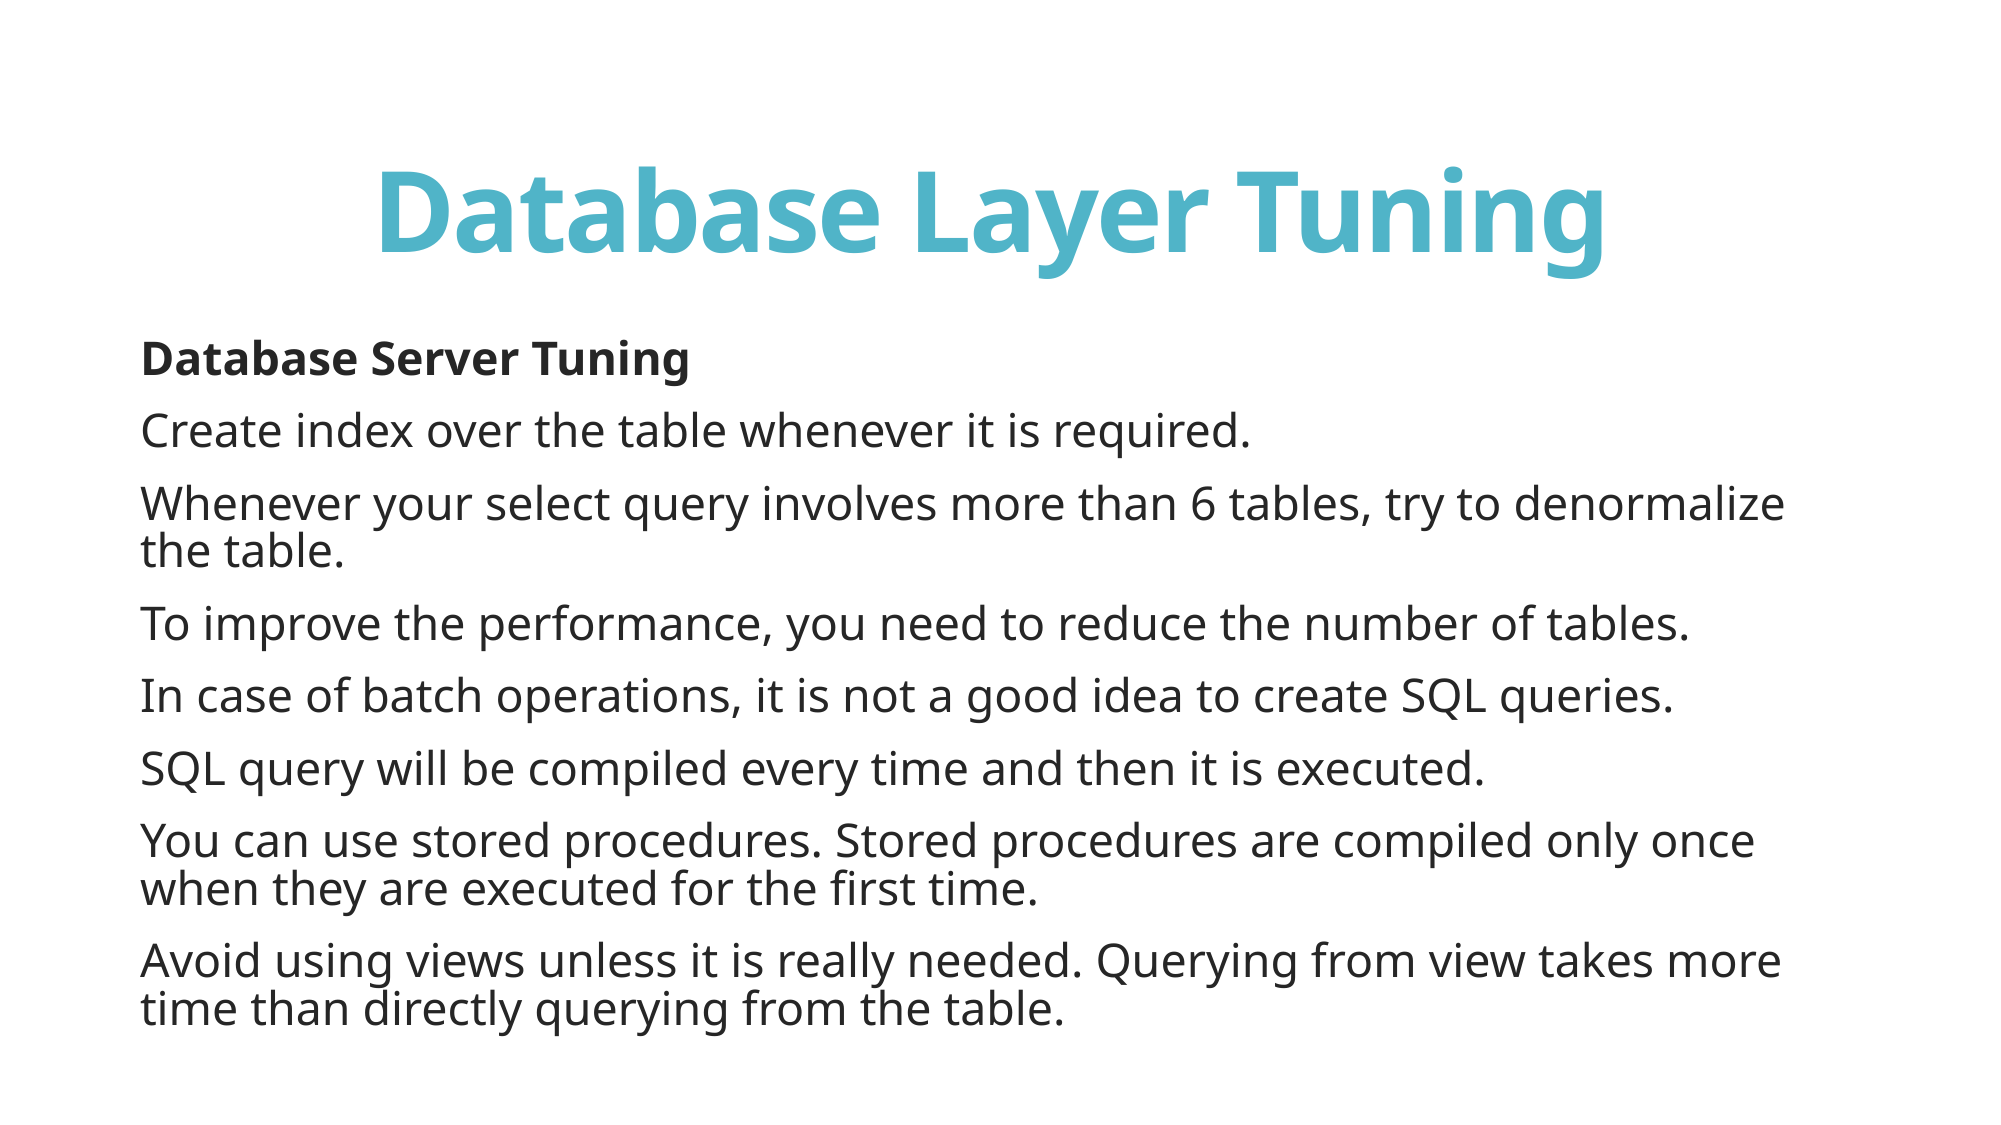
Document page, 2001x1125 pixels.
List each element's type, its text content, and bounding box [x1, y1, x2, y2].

title Database Layer Tuning [107, 81, 1875, 354]
list Database Server Tuning Create index over the table whenever it is required. Whenever your select query involves more than 6 tables, try to denormalize the table. To improve the performance, you need to reduce the number of tables. In case of batch operations, it is not a good idea to create SQL queries. SQL query will be compiled every time and then it is executed. You can use stored procedures. Stored procedures are compiled only once when they are executed for the first time. Avoid using views unless it is really needed. Querying from view takes more time than directly querying from the table. [111, 329, 1876, 1044]
